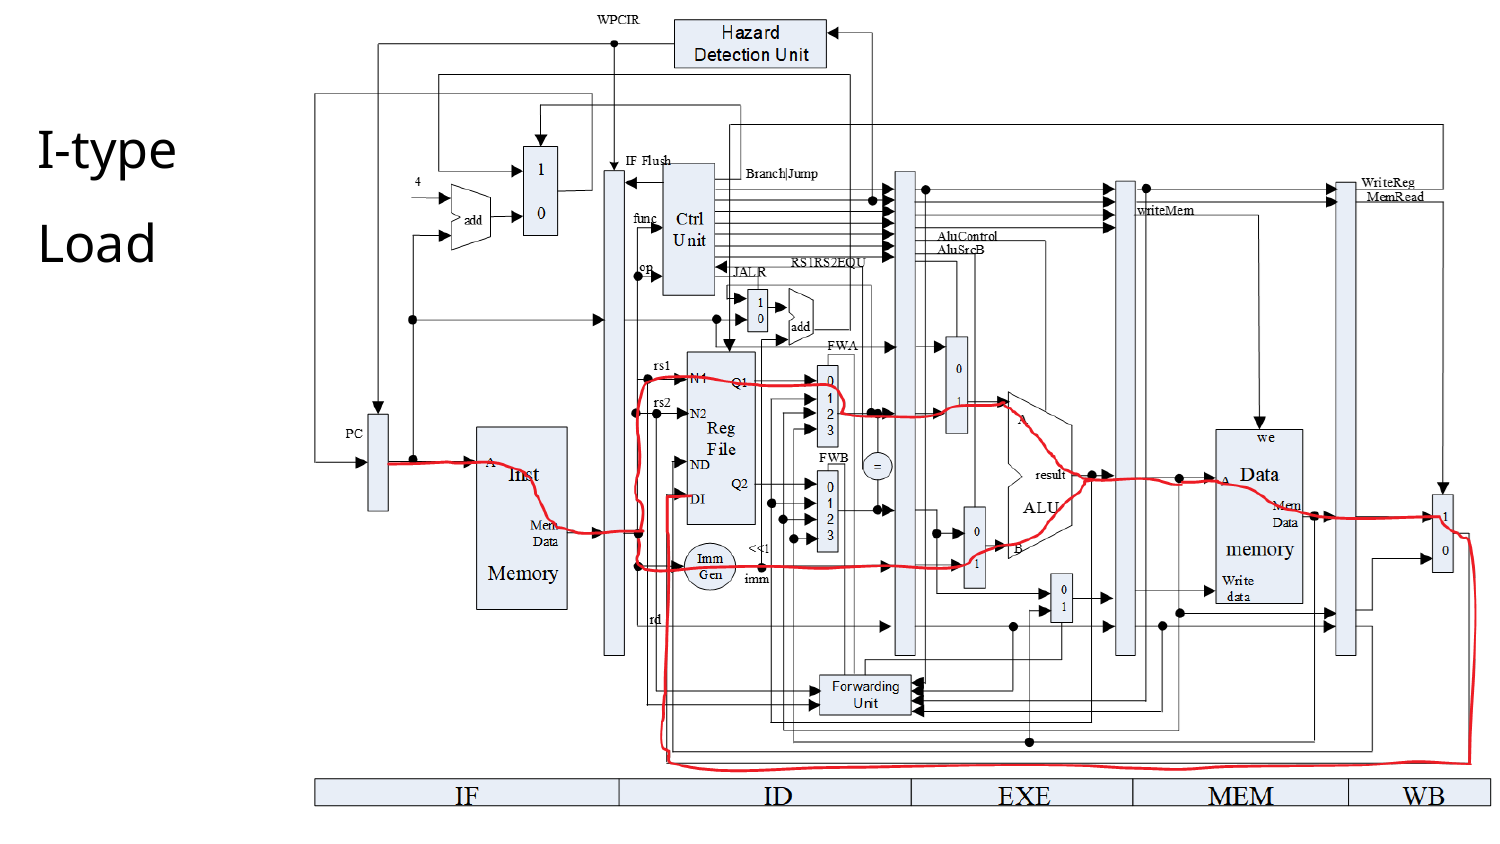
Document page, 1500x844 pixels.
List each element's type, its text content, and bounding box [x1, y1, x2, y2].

picture [312, 6, 1493, 827]
text_box I-type Load [22, 70, 307, 288]
